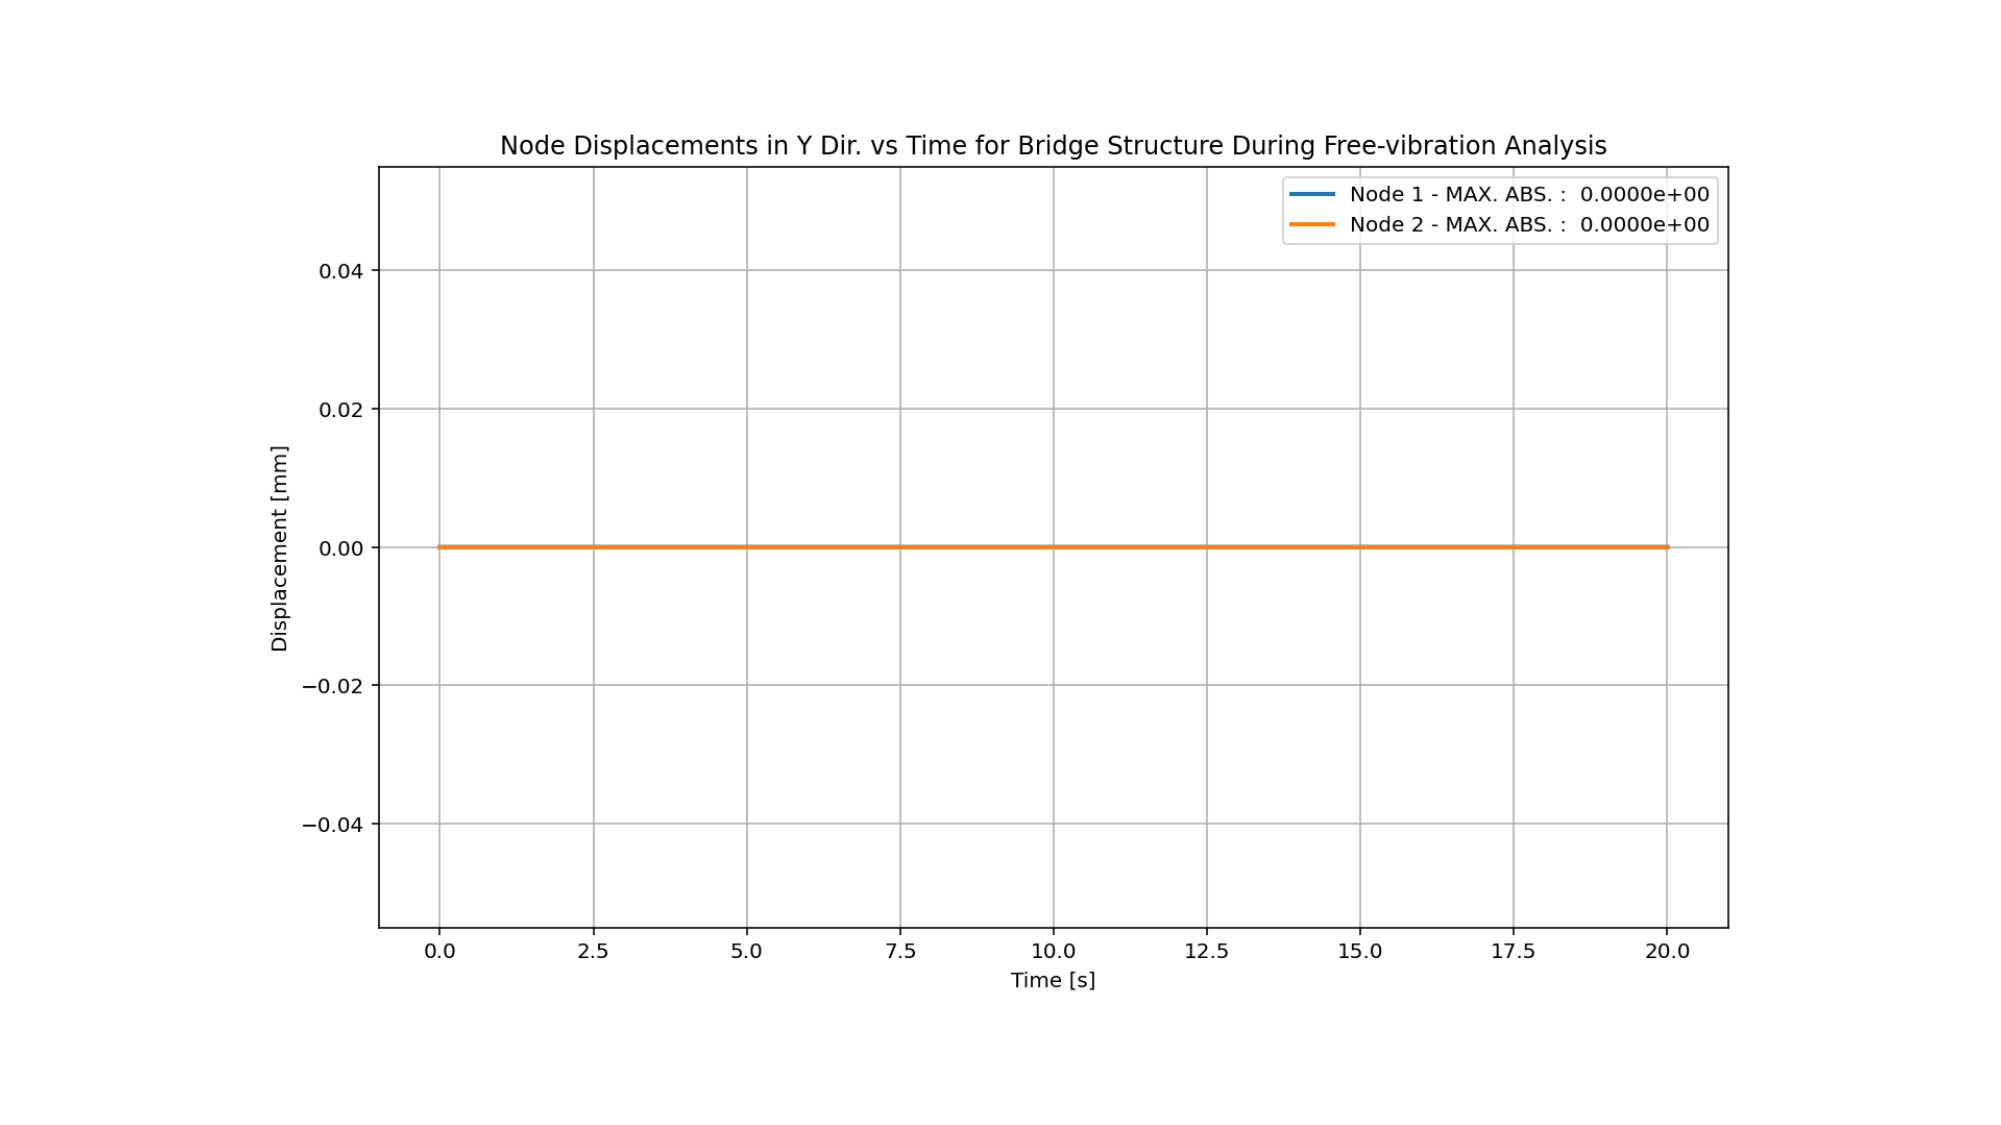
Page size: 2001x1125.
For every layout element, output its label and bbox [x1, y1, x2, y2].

picture [257, 119, 1743, 1006]
